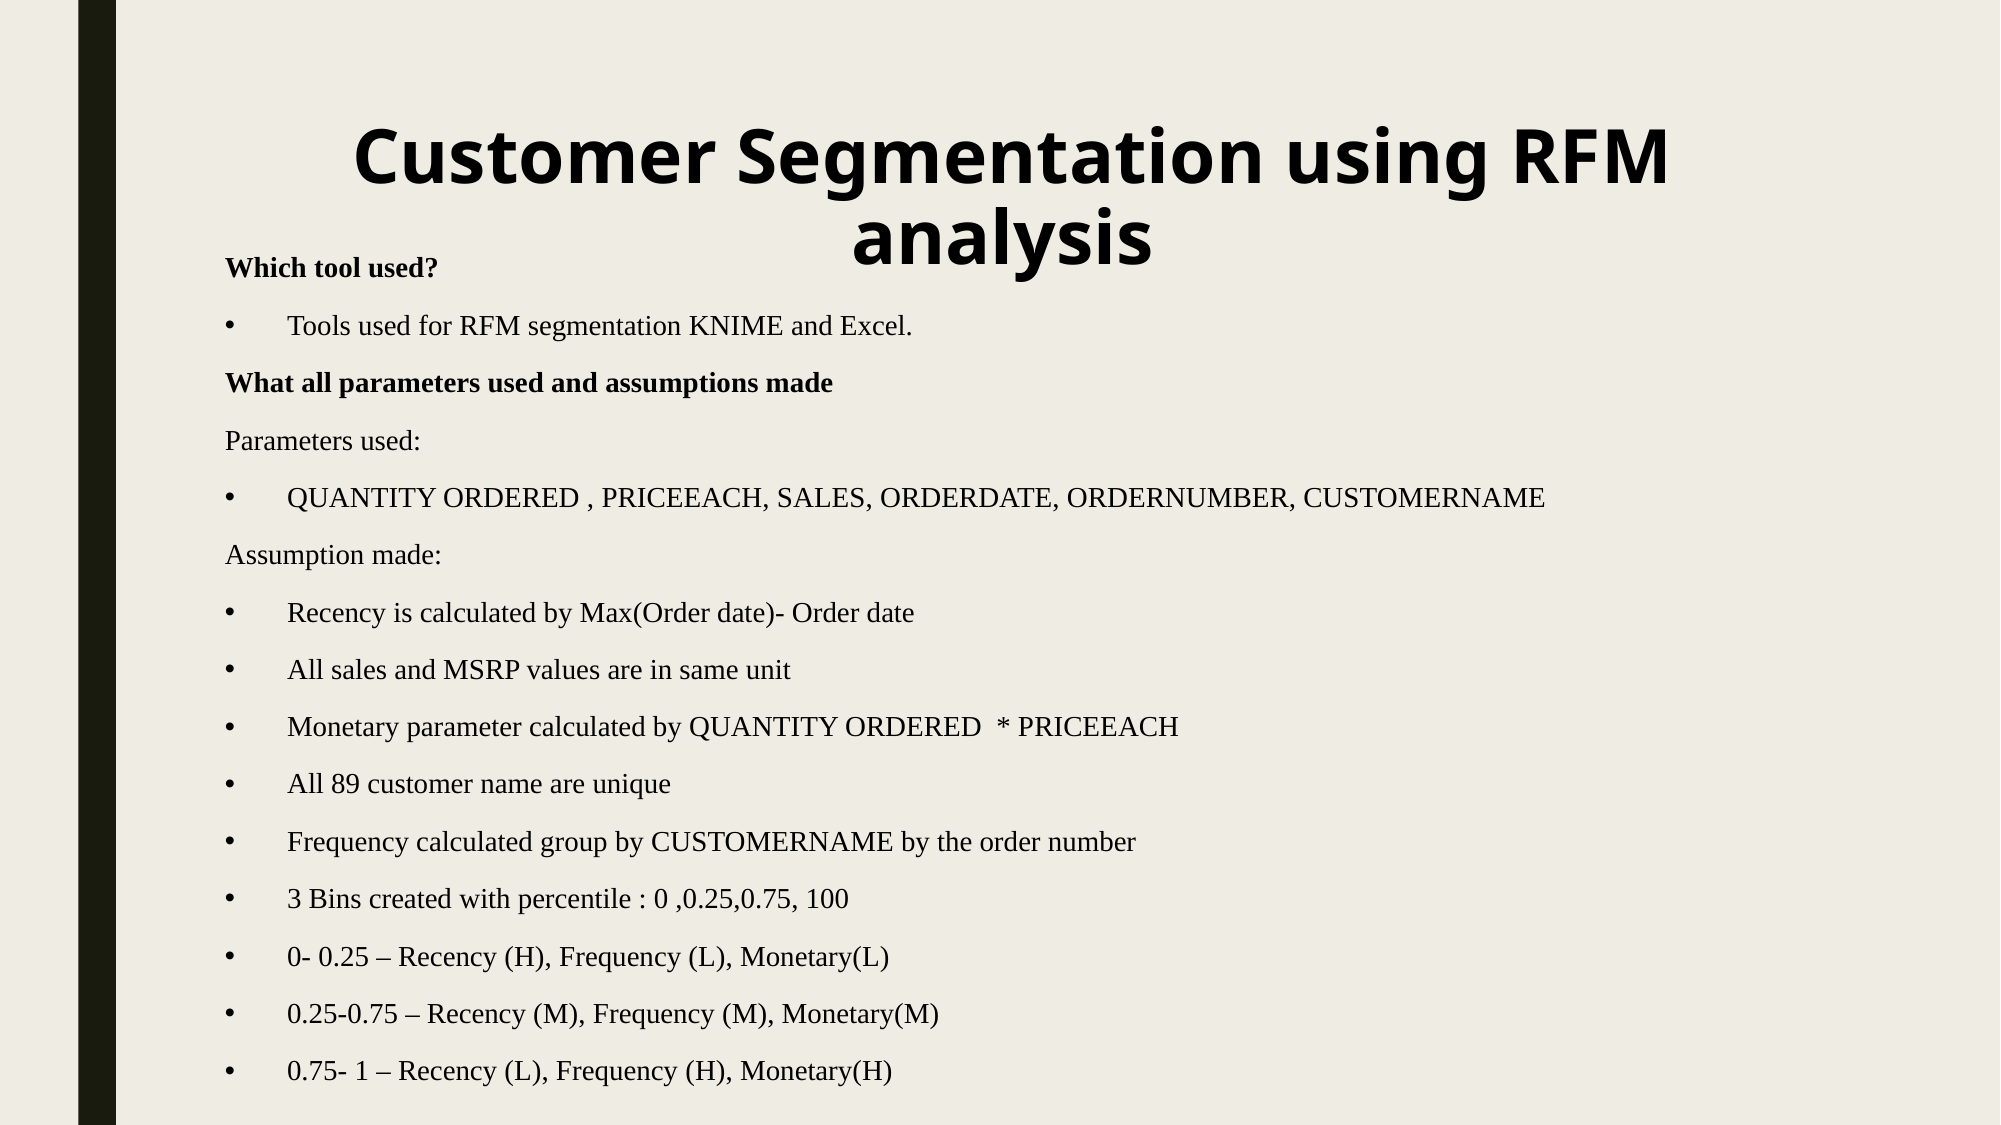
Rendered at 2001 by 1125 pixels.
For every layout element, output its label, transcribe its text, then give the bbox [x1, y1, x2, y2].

title Customer Segmentation using RFM analysis [225, 112, 1800, 244]
list Which tool used? Tools used for RFM segmentation KNIME and Excel. What all parameters used and assumptions made Parameters used: QUANTITY ORDERED , PRICEEACH, SALES, ORDERDATE, ORDERNUMBER, CUSTOMERNAME Assumption made: Recency is calculated by Max(Order date)- Order date All sales and MSRP values are in same unit Monetary parameter calculated by QUANTITY ORDERED * PRICEEACH All 89 customer name are unique Frequency calculated group by CUSTOMERNAME by the order number 3 Bins created with percentile : 0 ,0.25,0.75, 100 0- 0.25 – Recency (H), Frequency (L), Monetary(L) 0.25-0.75 – Recency (M), Frequency (M), Monetary(M) 0.75- 1 – Recency (L), Frequency (H), Monetary(H) [209, 244, 1816, 1105]
